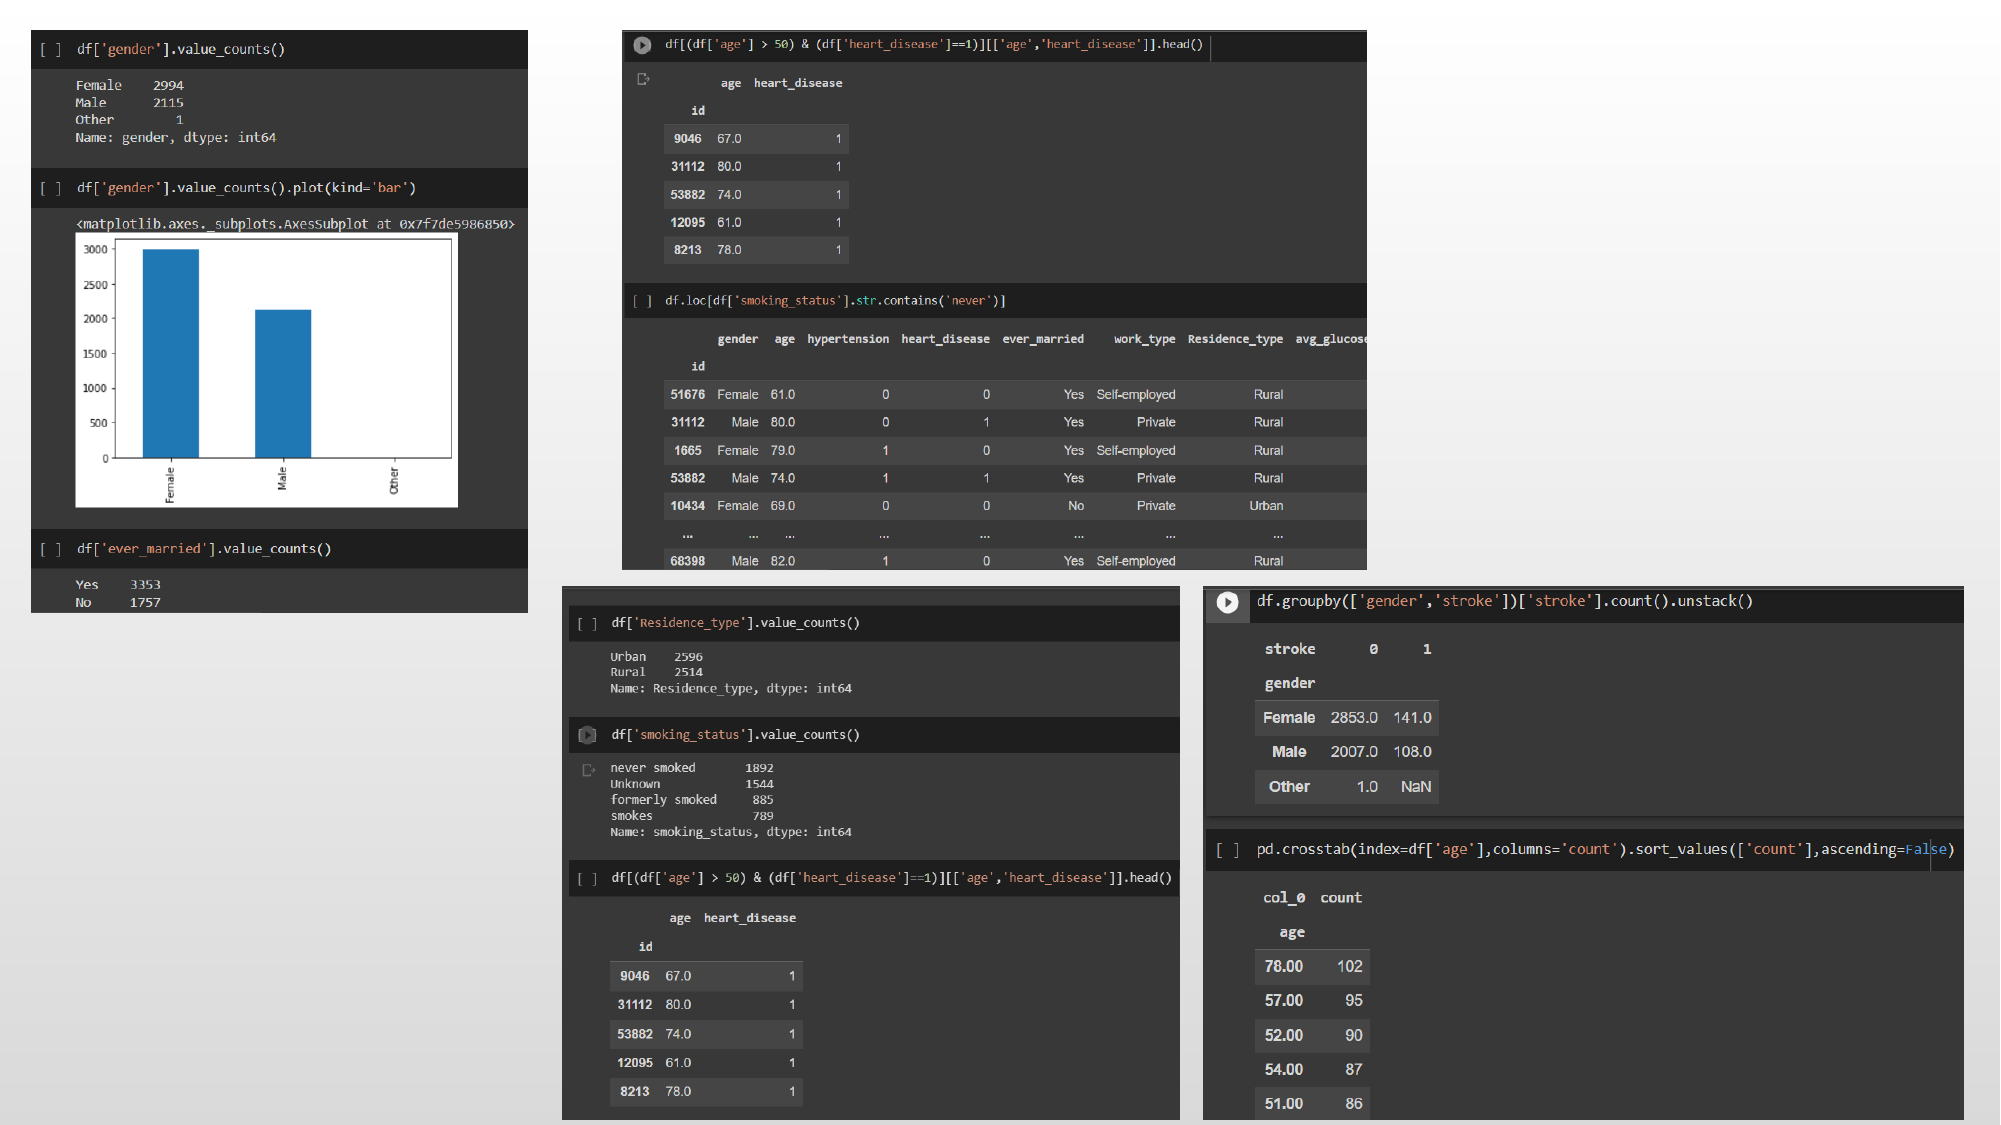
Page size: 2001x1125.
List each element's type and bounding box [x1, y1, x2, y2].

picture [562, 586, 1180, 1120]
picture [621, 30, 1367, 570]
picture [31, 30, 528, 613]
picture [1203, 586, 1964, 1120]
